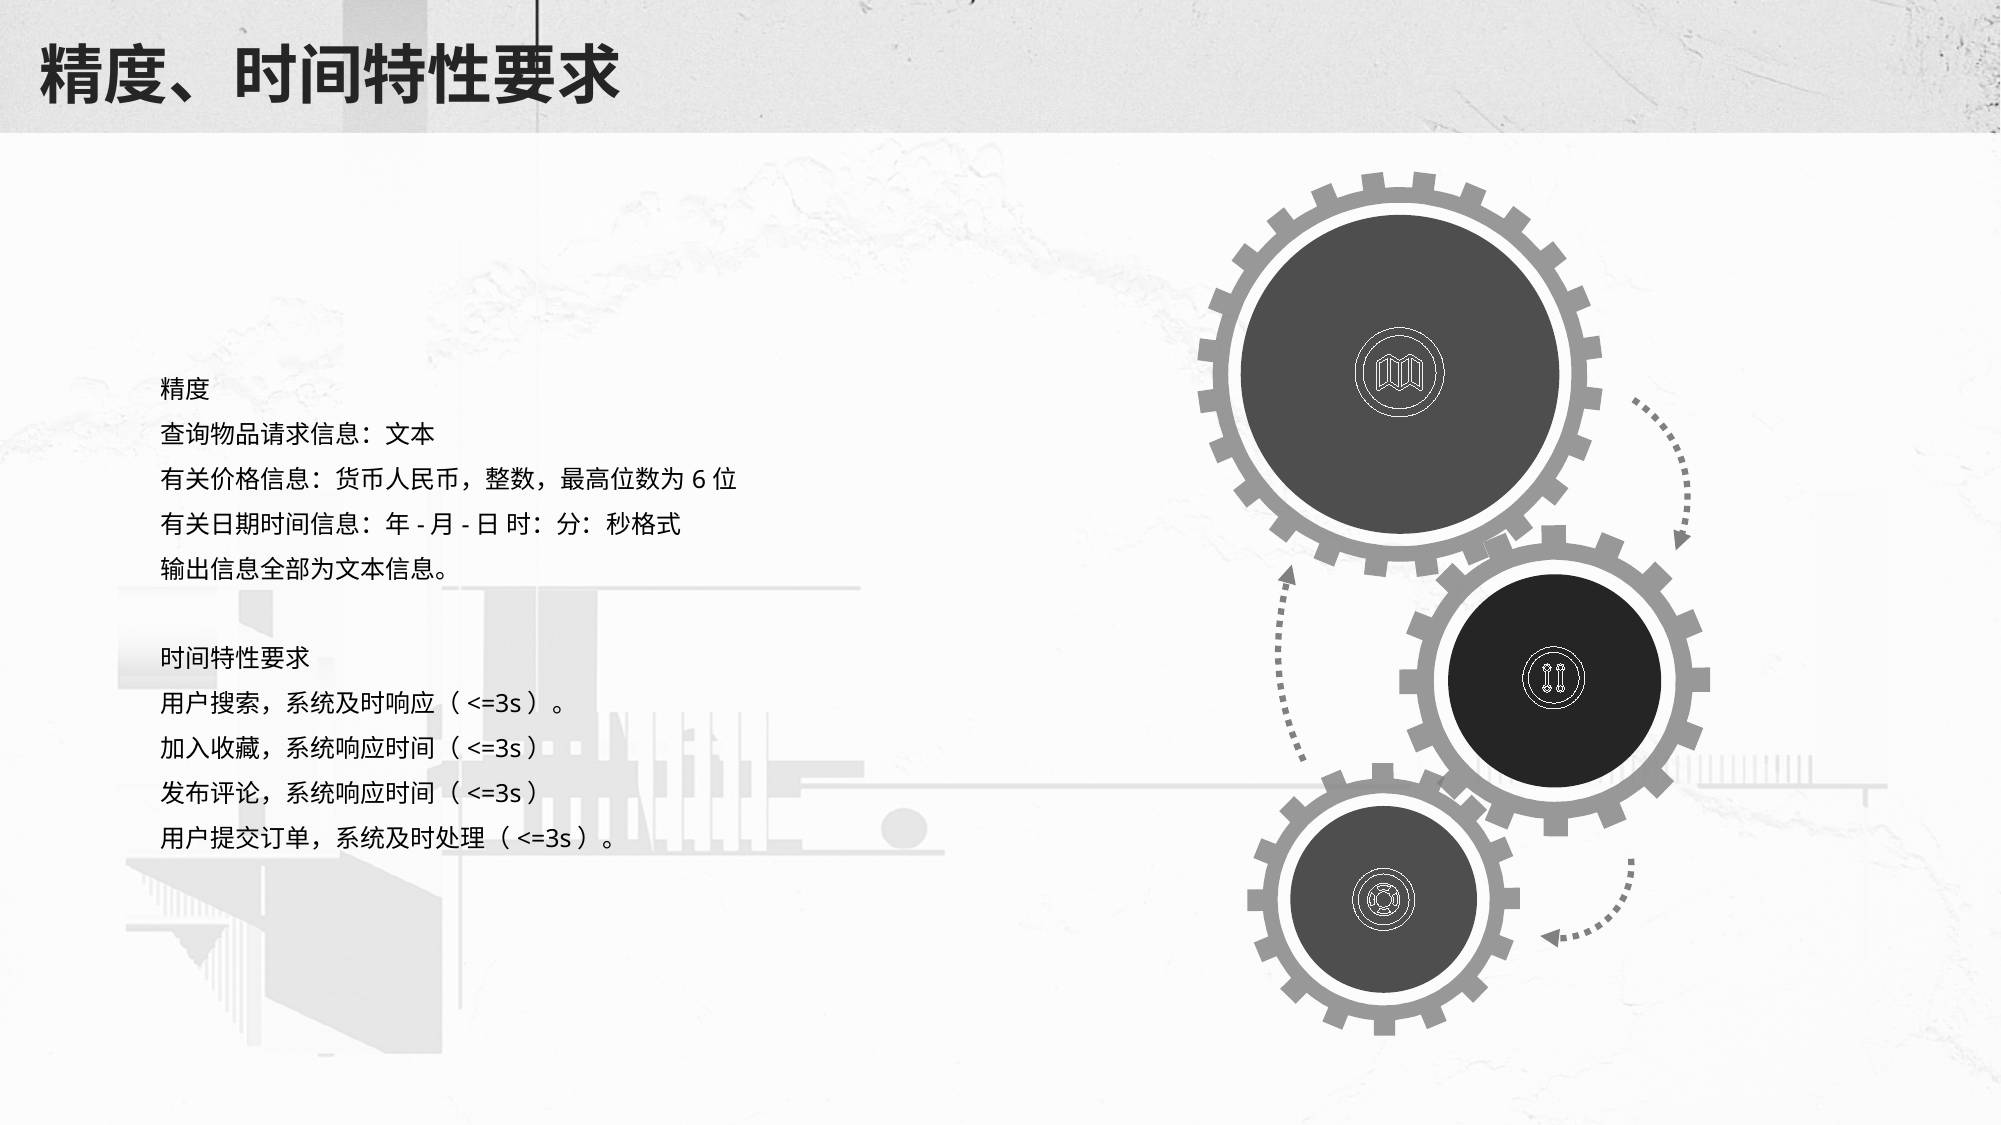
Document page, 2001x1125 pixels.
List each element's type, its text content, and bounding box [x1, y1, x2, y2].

picture [0, 0, 2001, 1125]
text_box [1352, 868, 1415, 931]
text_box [1025, 297, 1862, 874]
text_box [1522, 646, 1585, 709]
title 精度、时间特性要求 [24, 35, 1750, 121]
text_box 精度 查询物品请求信息：文本 有关价格信息：货币人民币，整数，最高位数为6位 有关日期时间信息：年-月-日 时：分：秒格式 输出信息全部为文本信息。 时间特性要求 用户搜索，系统及时响应（<=3s）。 加入收藏，系统响应时间（<=3s） 发布评论，系统响应时间（<=3s） 用户提交订单，系统及时处理（<=3s）。 [140, 348, 961, 863]
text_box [1354, 327, 1445, 417]
